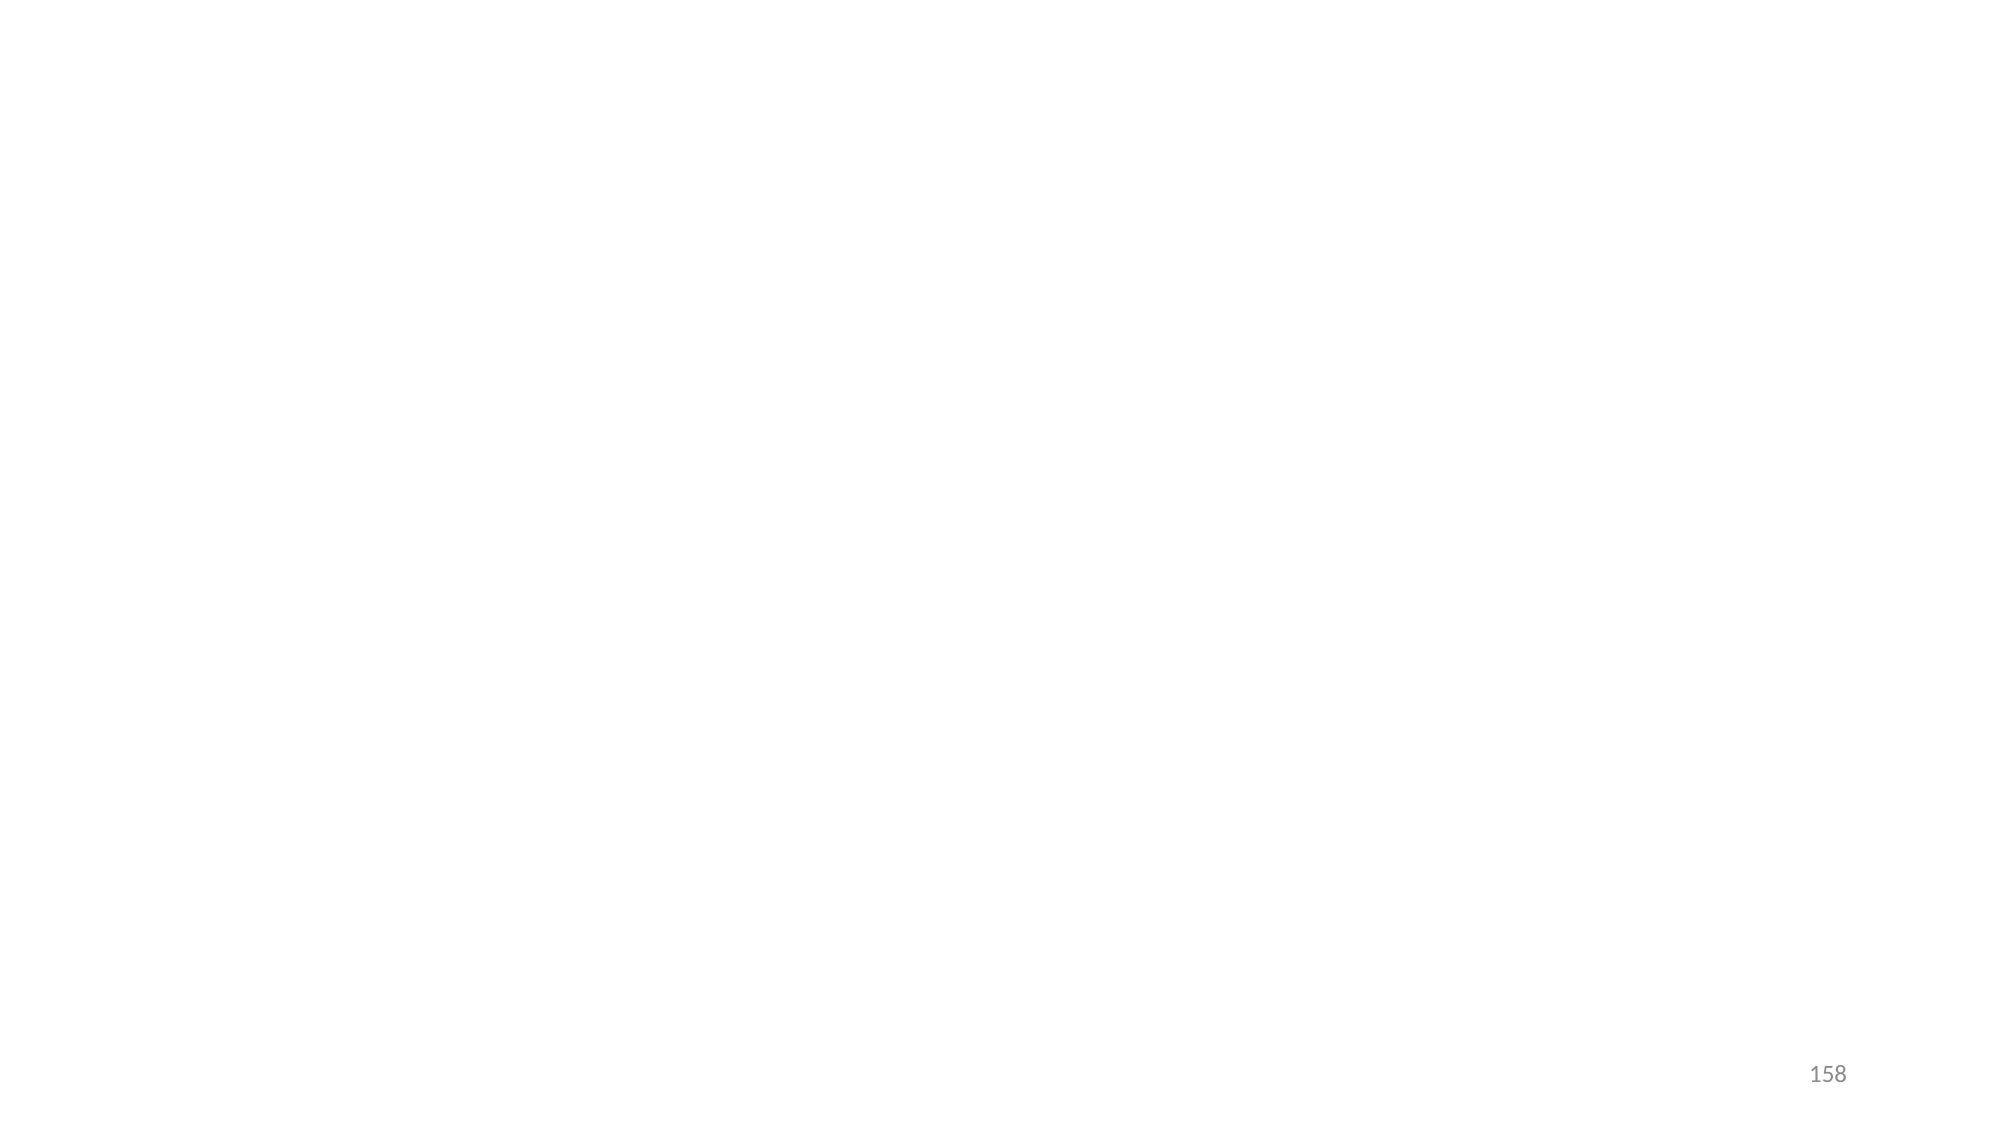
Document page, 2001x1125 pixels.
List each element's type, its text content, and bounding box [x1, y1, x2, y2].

slide_number 158 [1412, 1042, 1863, 1103]
